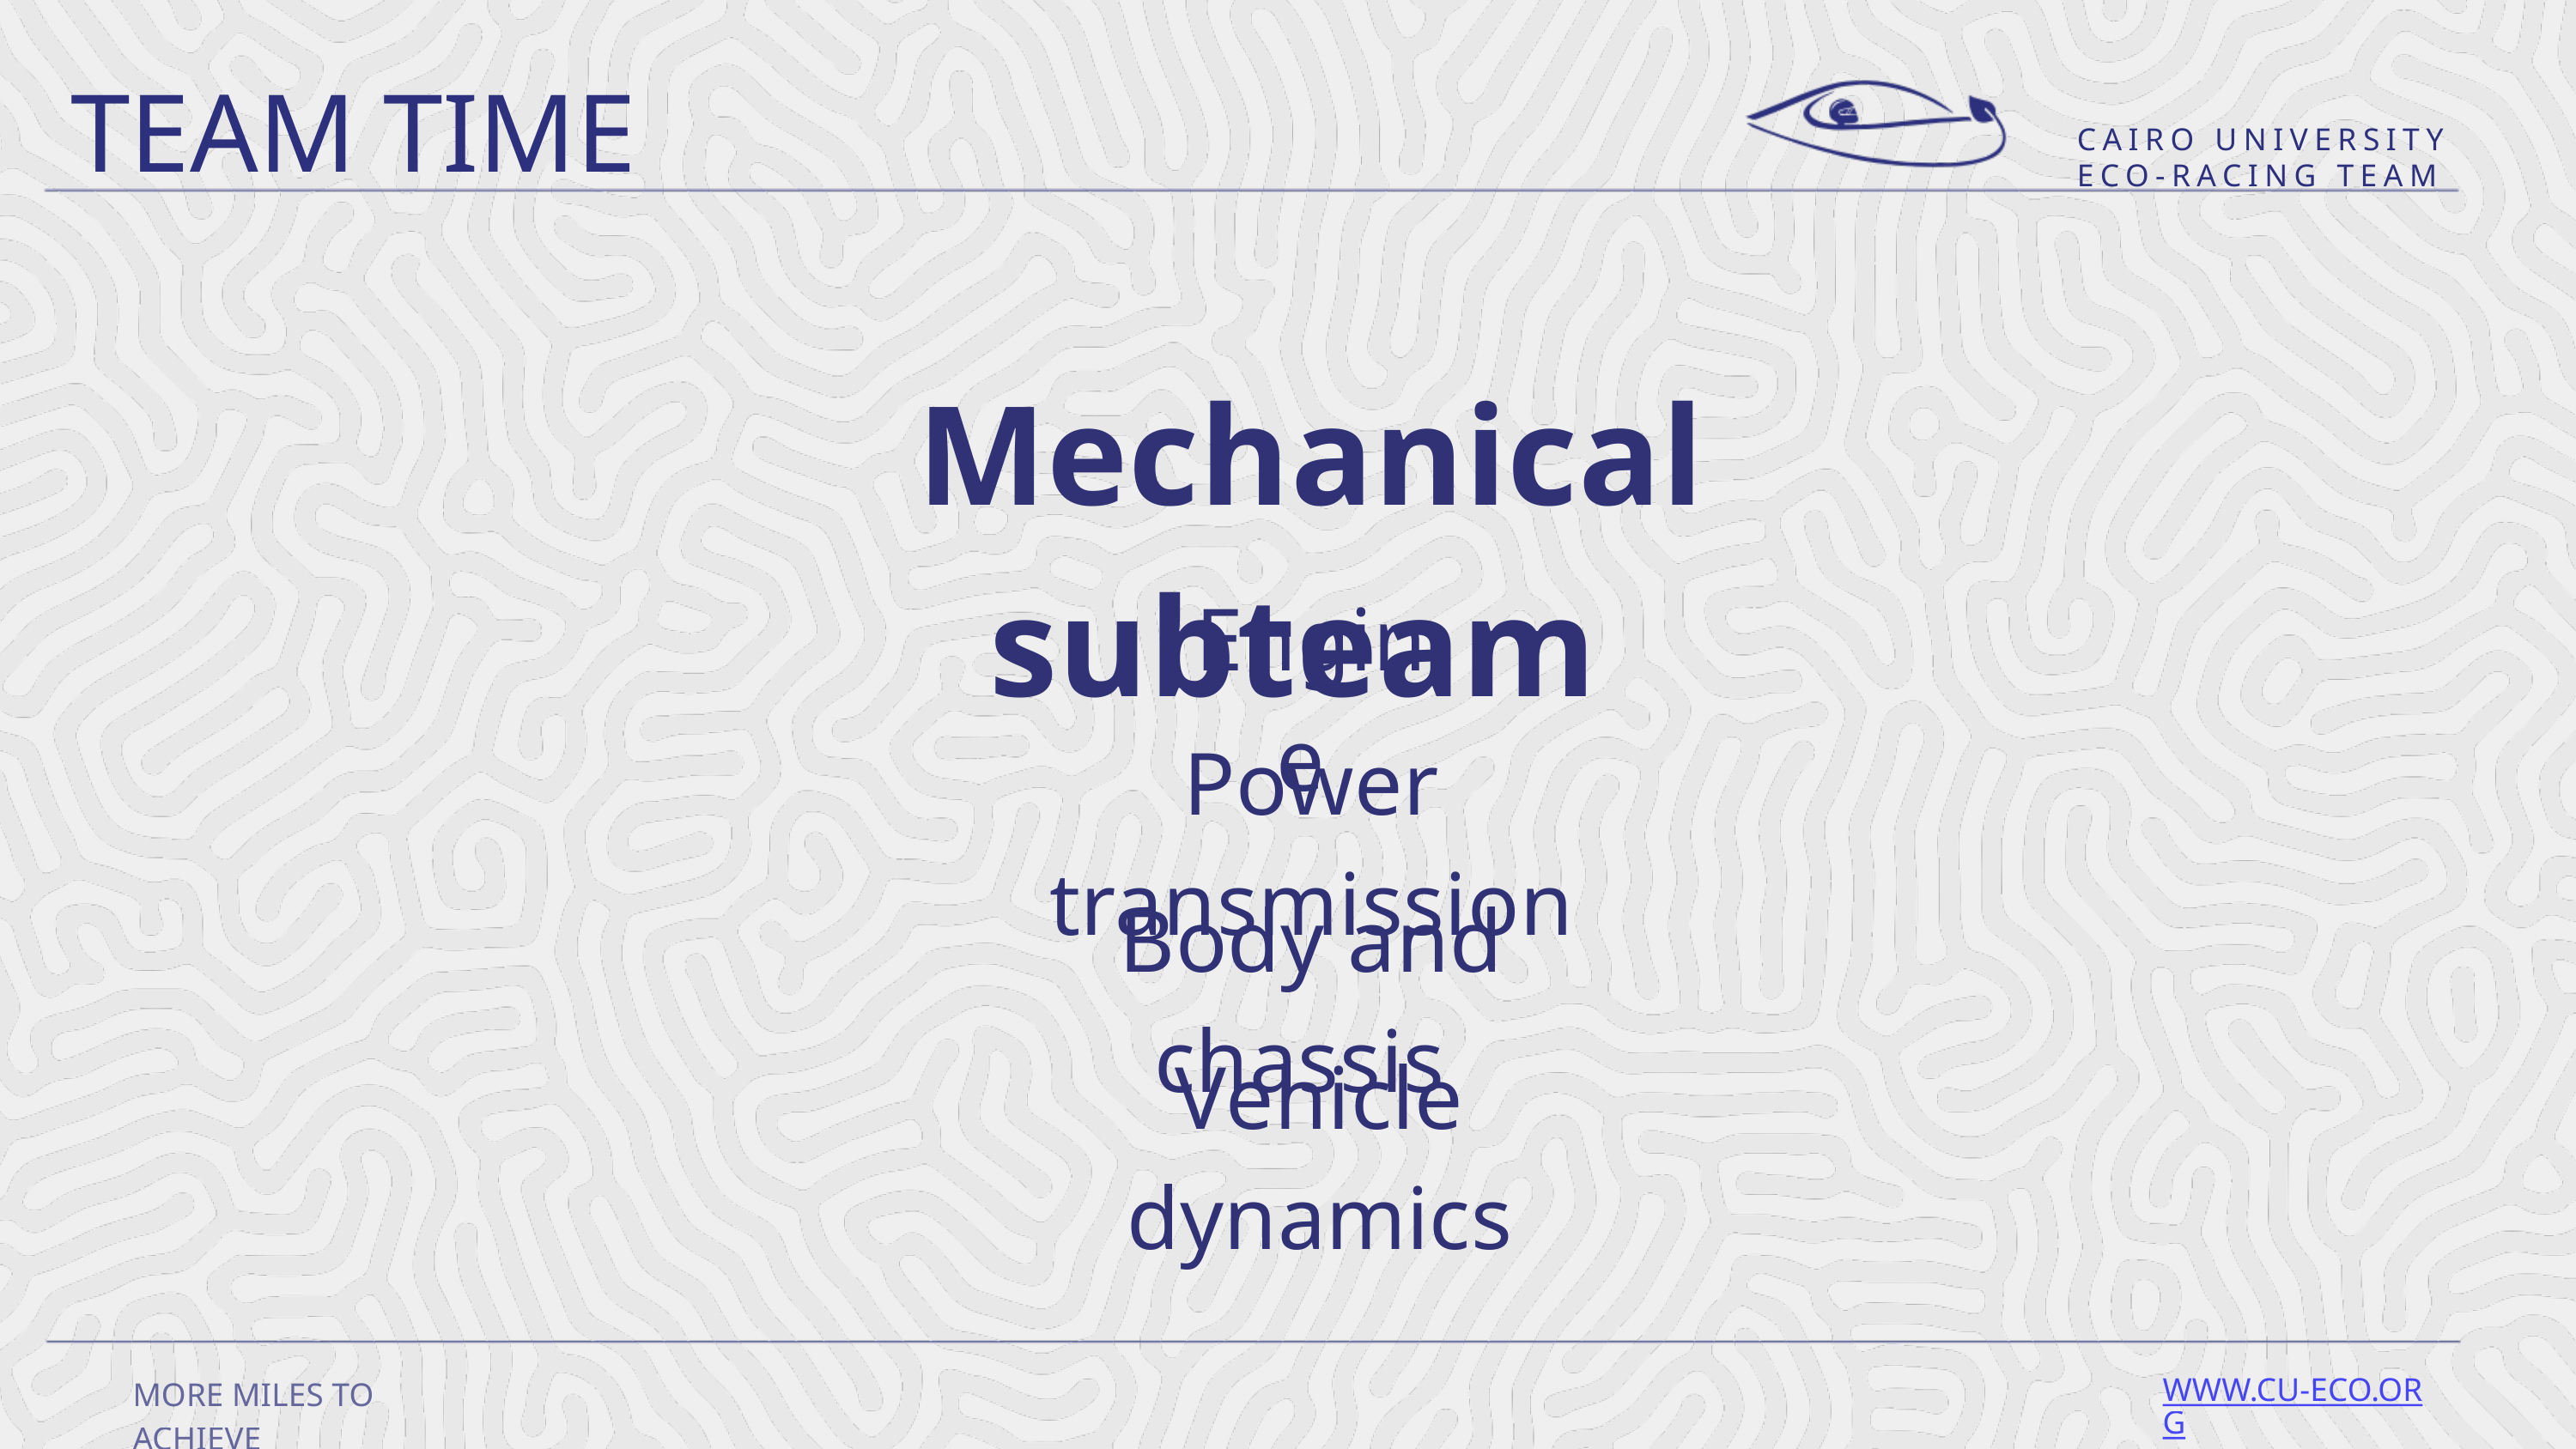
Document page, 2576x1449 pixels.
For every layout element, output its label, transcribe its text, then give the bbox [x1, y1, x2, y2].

text_box Vehicle dynamics [1012, 1026, 1628, 1267]
text_box Mechanical subteam [689, 340, 1935, 724]
text_box [0, 0, 2576, 1449]
text_box Body and chassis [997, 869, 1626, 1110]
text_box Power transmission [963, 712, 1661, 953]
text_box MORE MILES TO ACHIEVE [132, 1368, 465, 1449]
text_box TEAM TIME [70, 42, 1220, 193]
text_box CAIRO UNIVERSITY ECO-RACING TEAM [2076, 119, 2530, 193]
text_box WWW.CU-ECO.ORG [2162, 1368, 2444, 1413]
